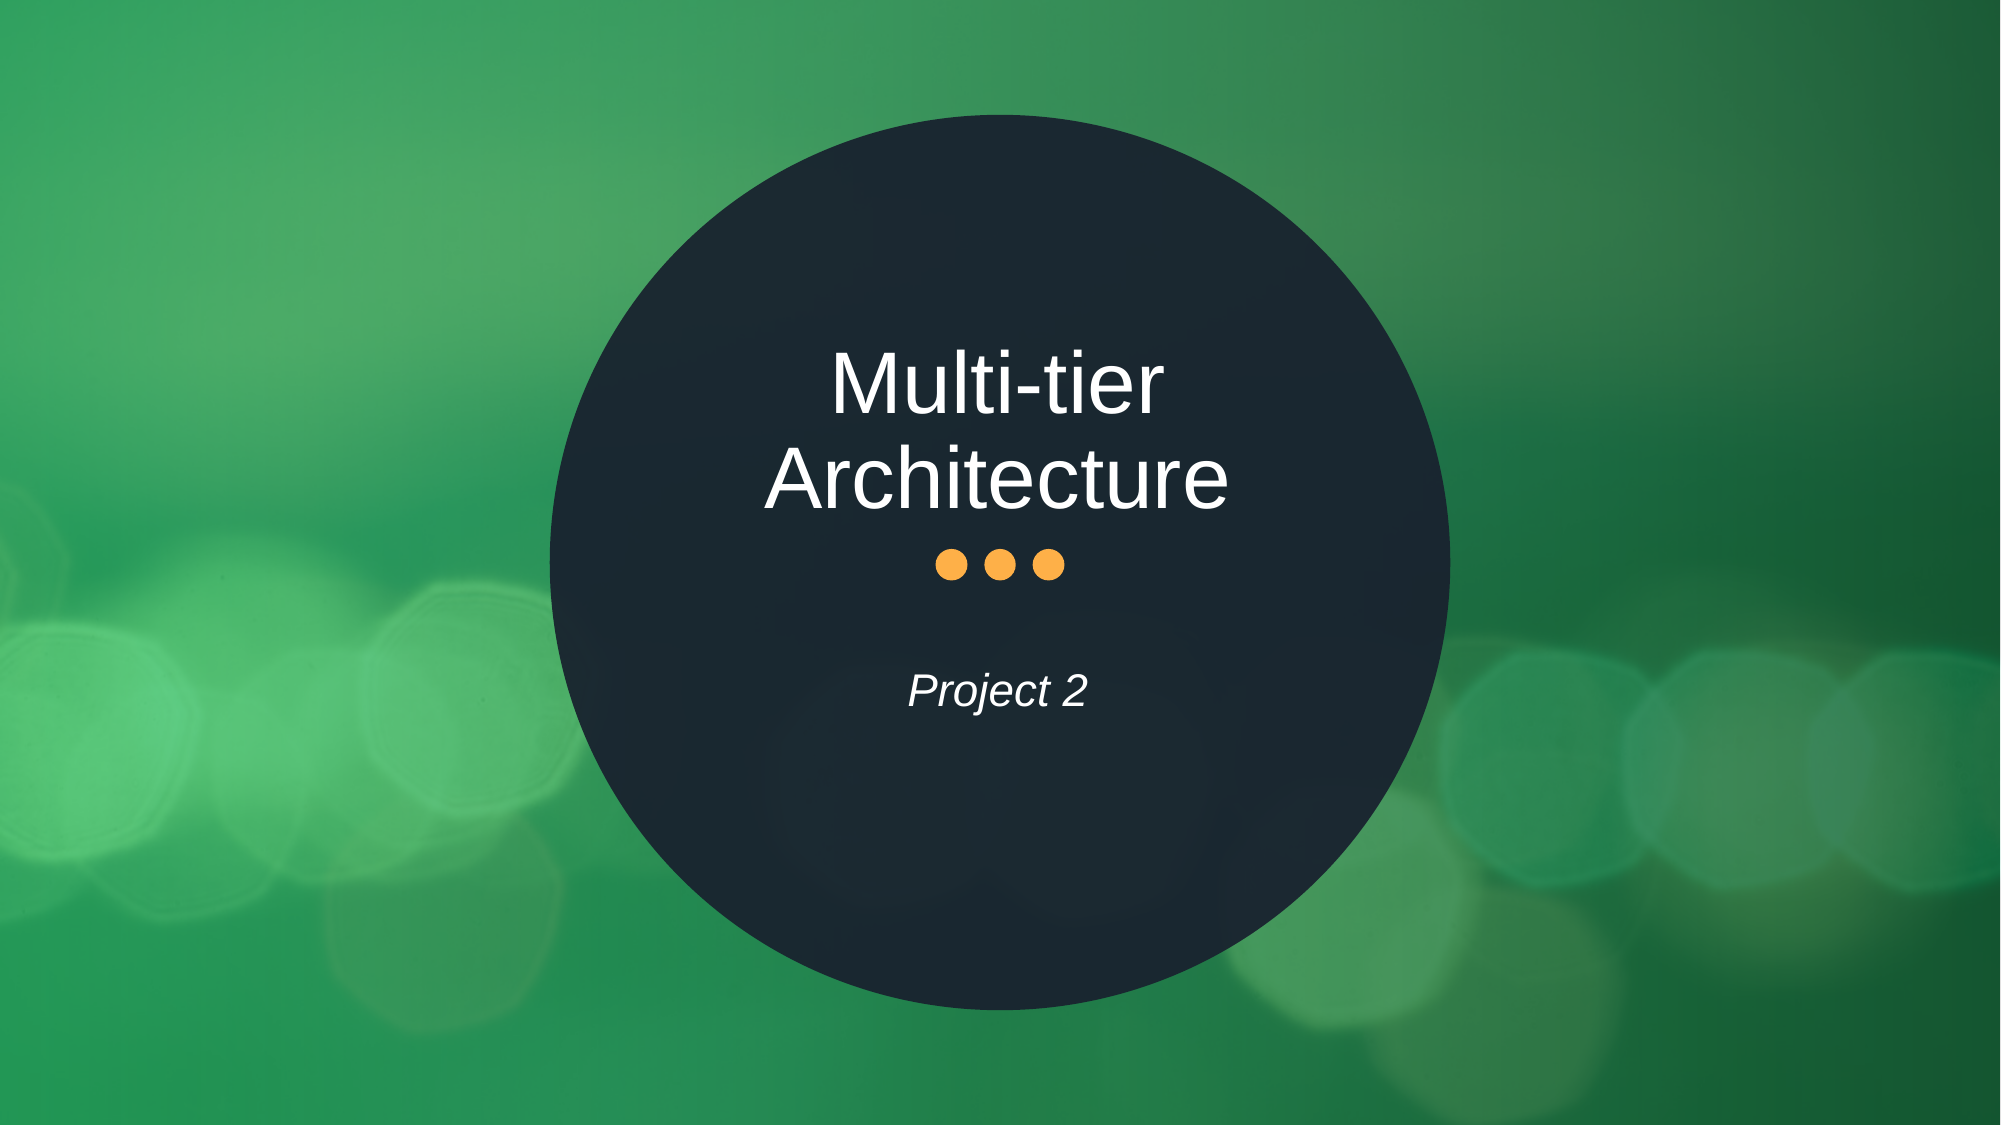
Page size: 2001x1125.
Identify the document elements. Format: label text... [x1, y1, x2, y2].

title Multi-tier Architecture [589, 384, 1407, 481]
subtitle Project 2 [589, 647, 1407, 736]
